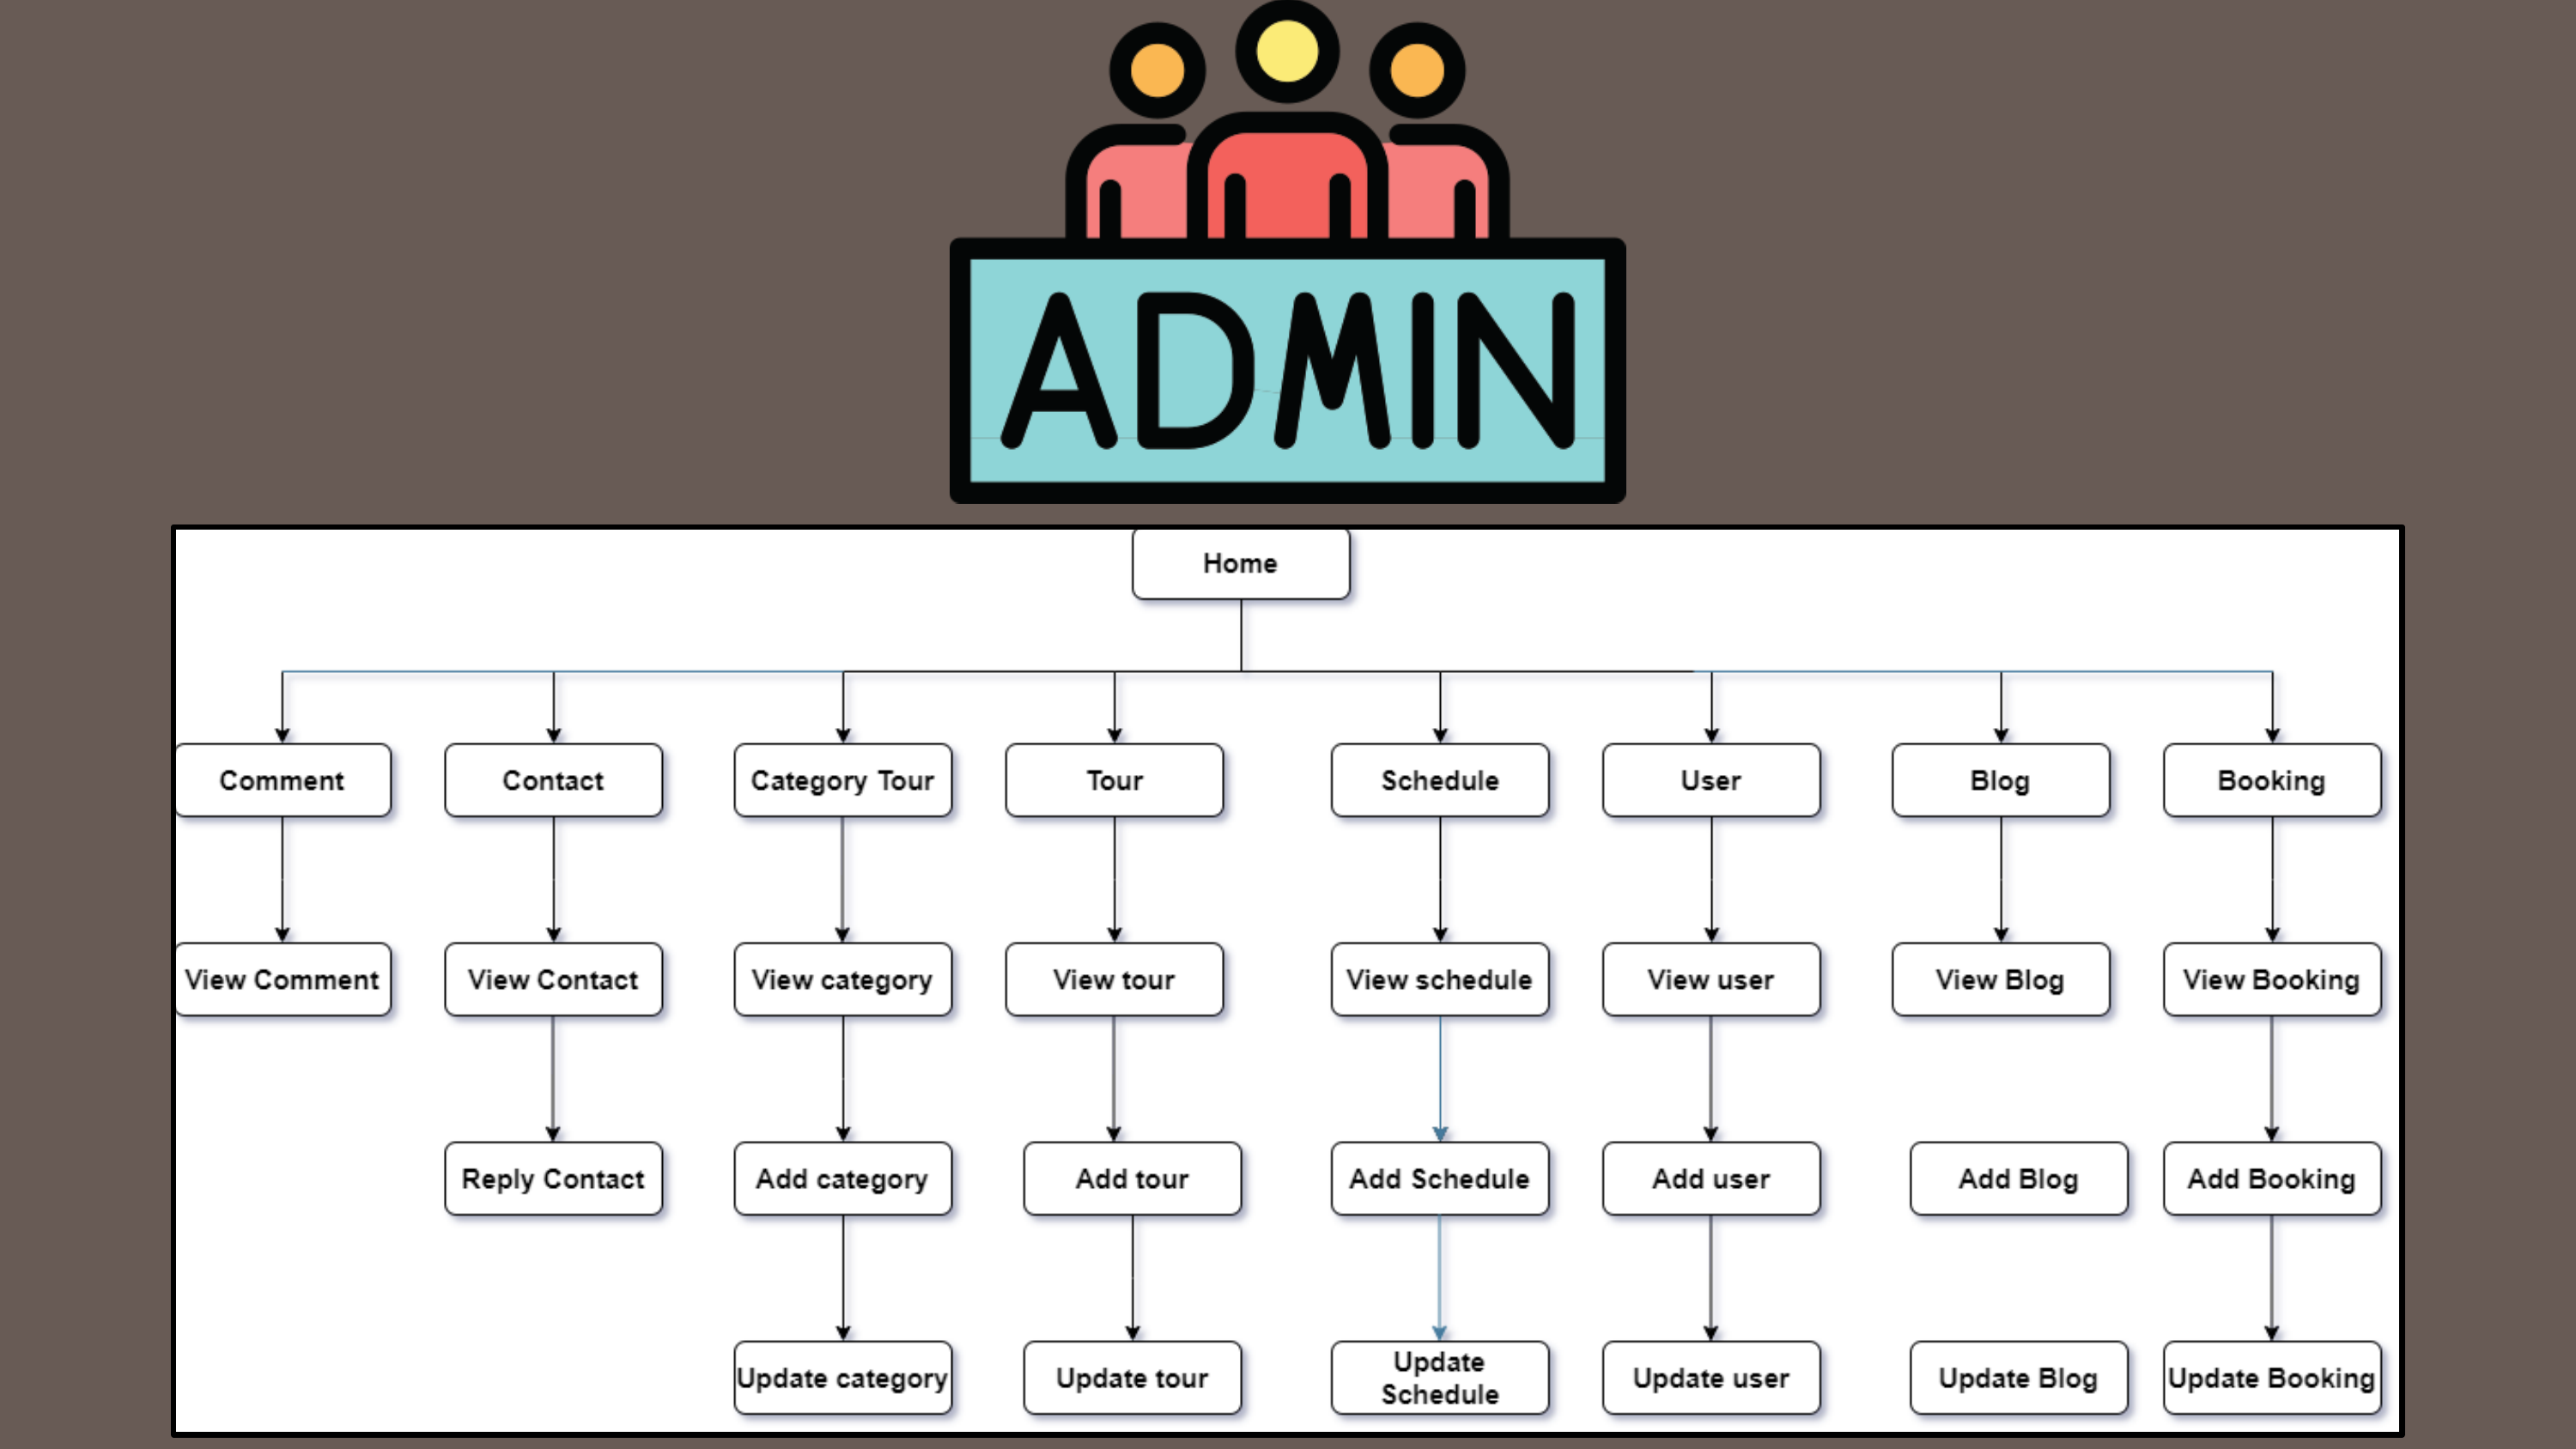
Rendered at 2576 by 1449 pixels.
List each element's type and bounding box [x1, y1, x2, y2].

text_box [950, 0, 1626, 504]
text_box [173, 526, 2403, 1435]
